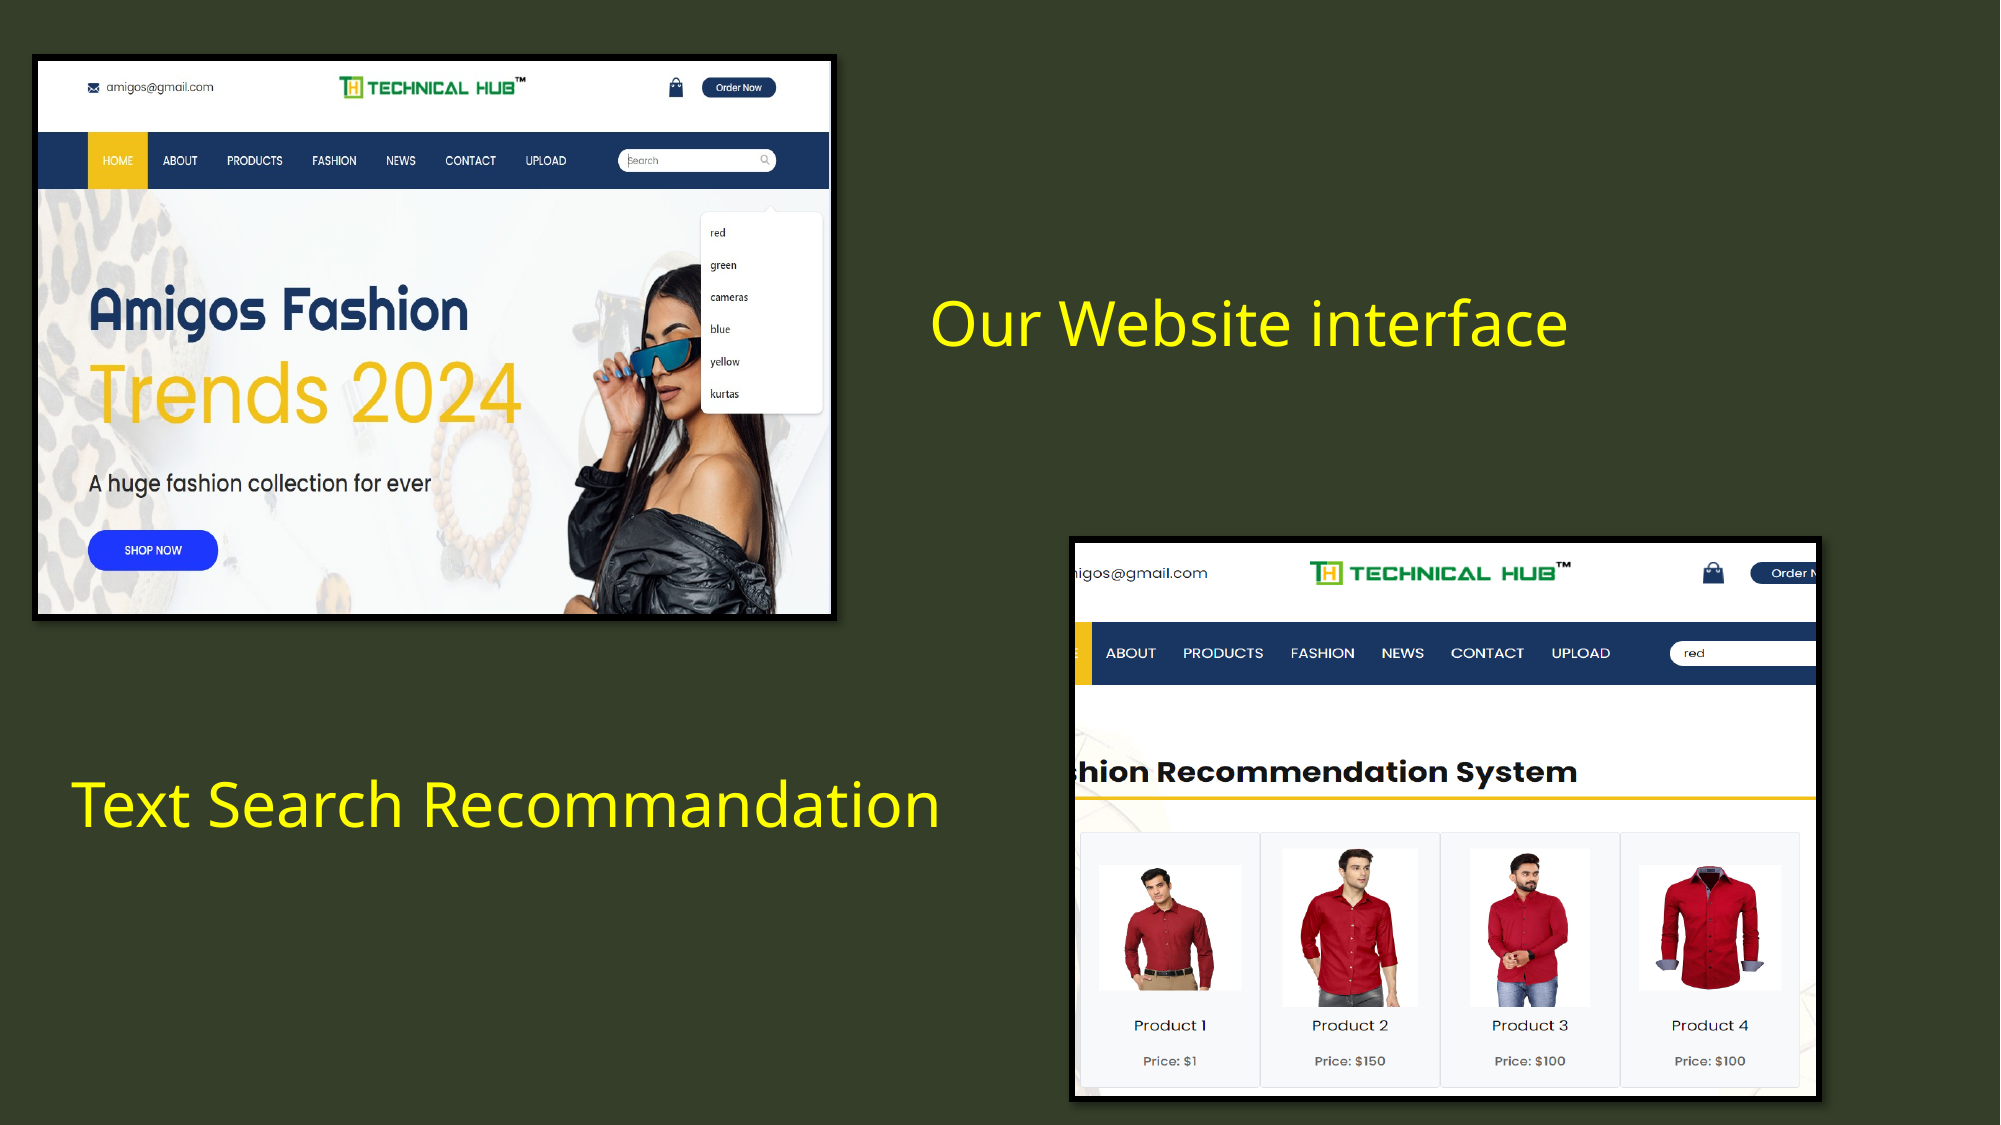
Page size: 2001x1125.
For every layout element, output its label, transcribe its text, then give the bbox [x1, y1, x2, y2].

text_box Our Website interface [914, 276, 1708, 367]
picture [37, 60, 831, 615]
picture [1074, 542, 1817, 1097]
text_box Text Search Recommandation [56, 757, 1024, 848]
